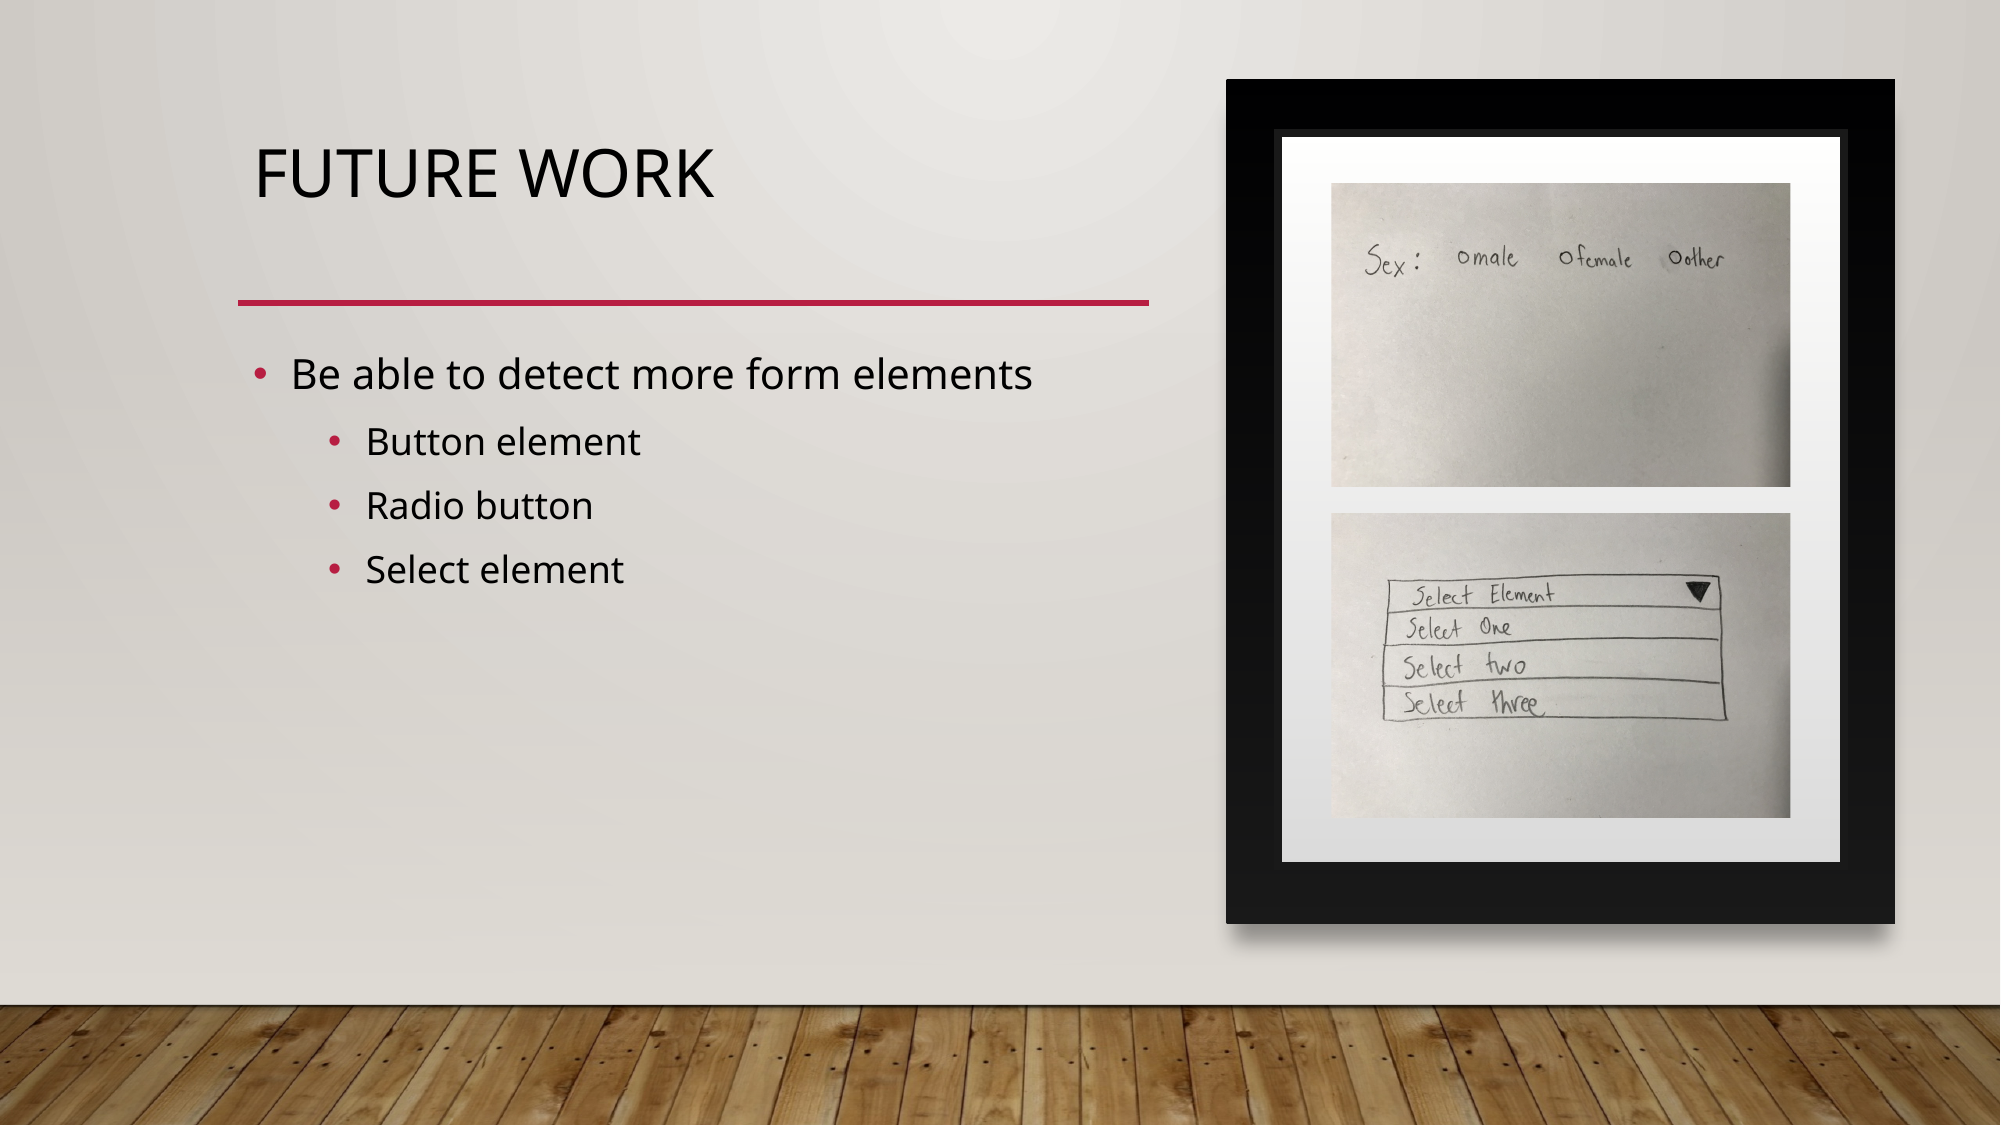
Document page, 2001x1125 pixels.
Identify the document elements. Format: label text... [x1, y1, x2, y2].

picture [0, 1006, 2000, 1125]
text_box [0, 0, 2000, 330]
picture [1331, 182, 1791, 487]
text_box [1226, 78, 1896, 924]
picture [1331, 513, 1791, 818]
title Future work [238, 131, 1149, 302]
list Be able to detect more form elements Button element Radio button Select element [238, 330, 1149, 897]
text_box [0, 330, 2000, 1004]
